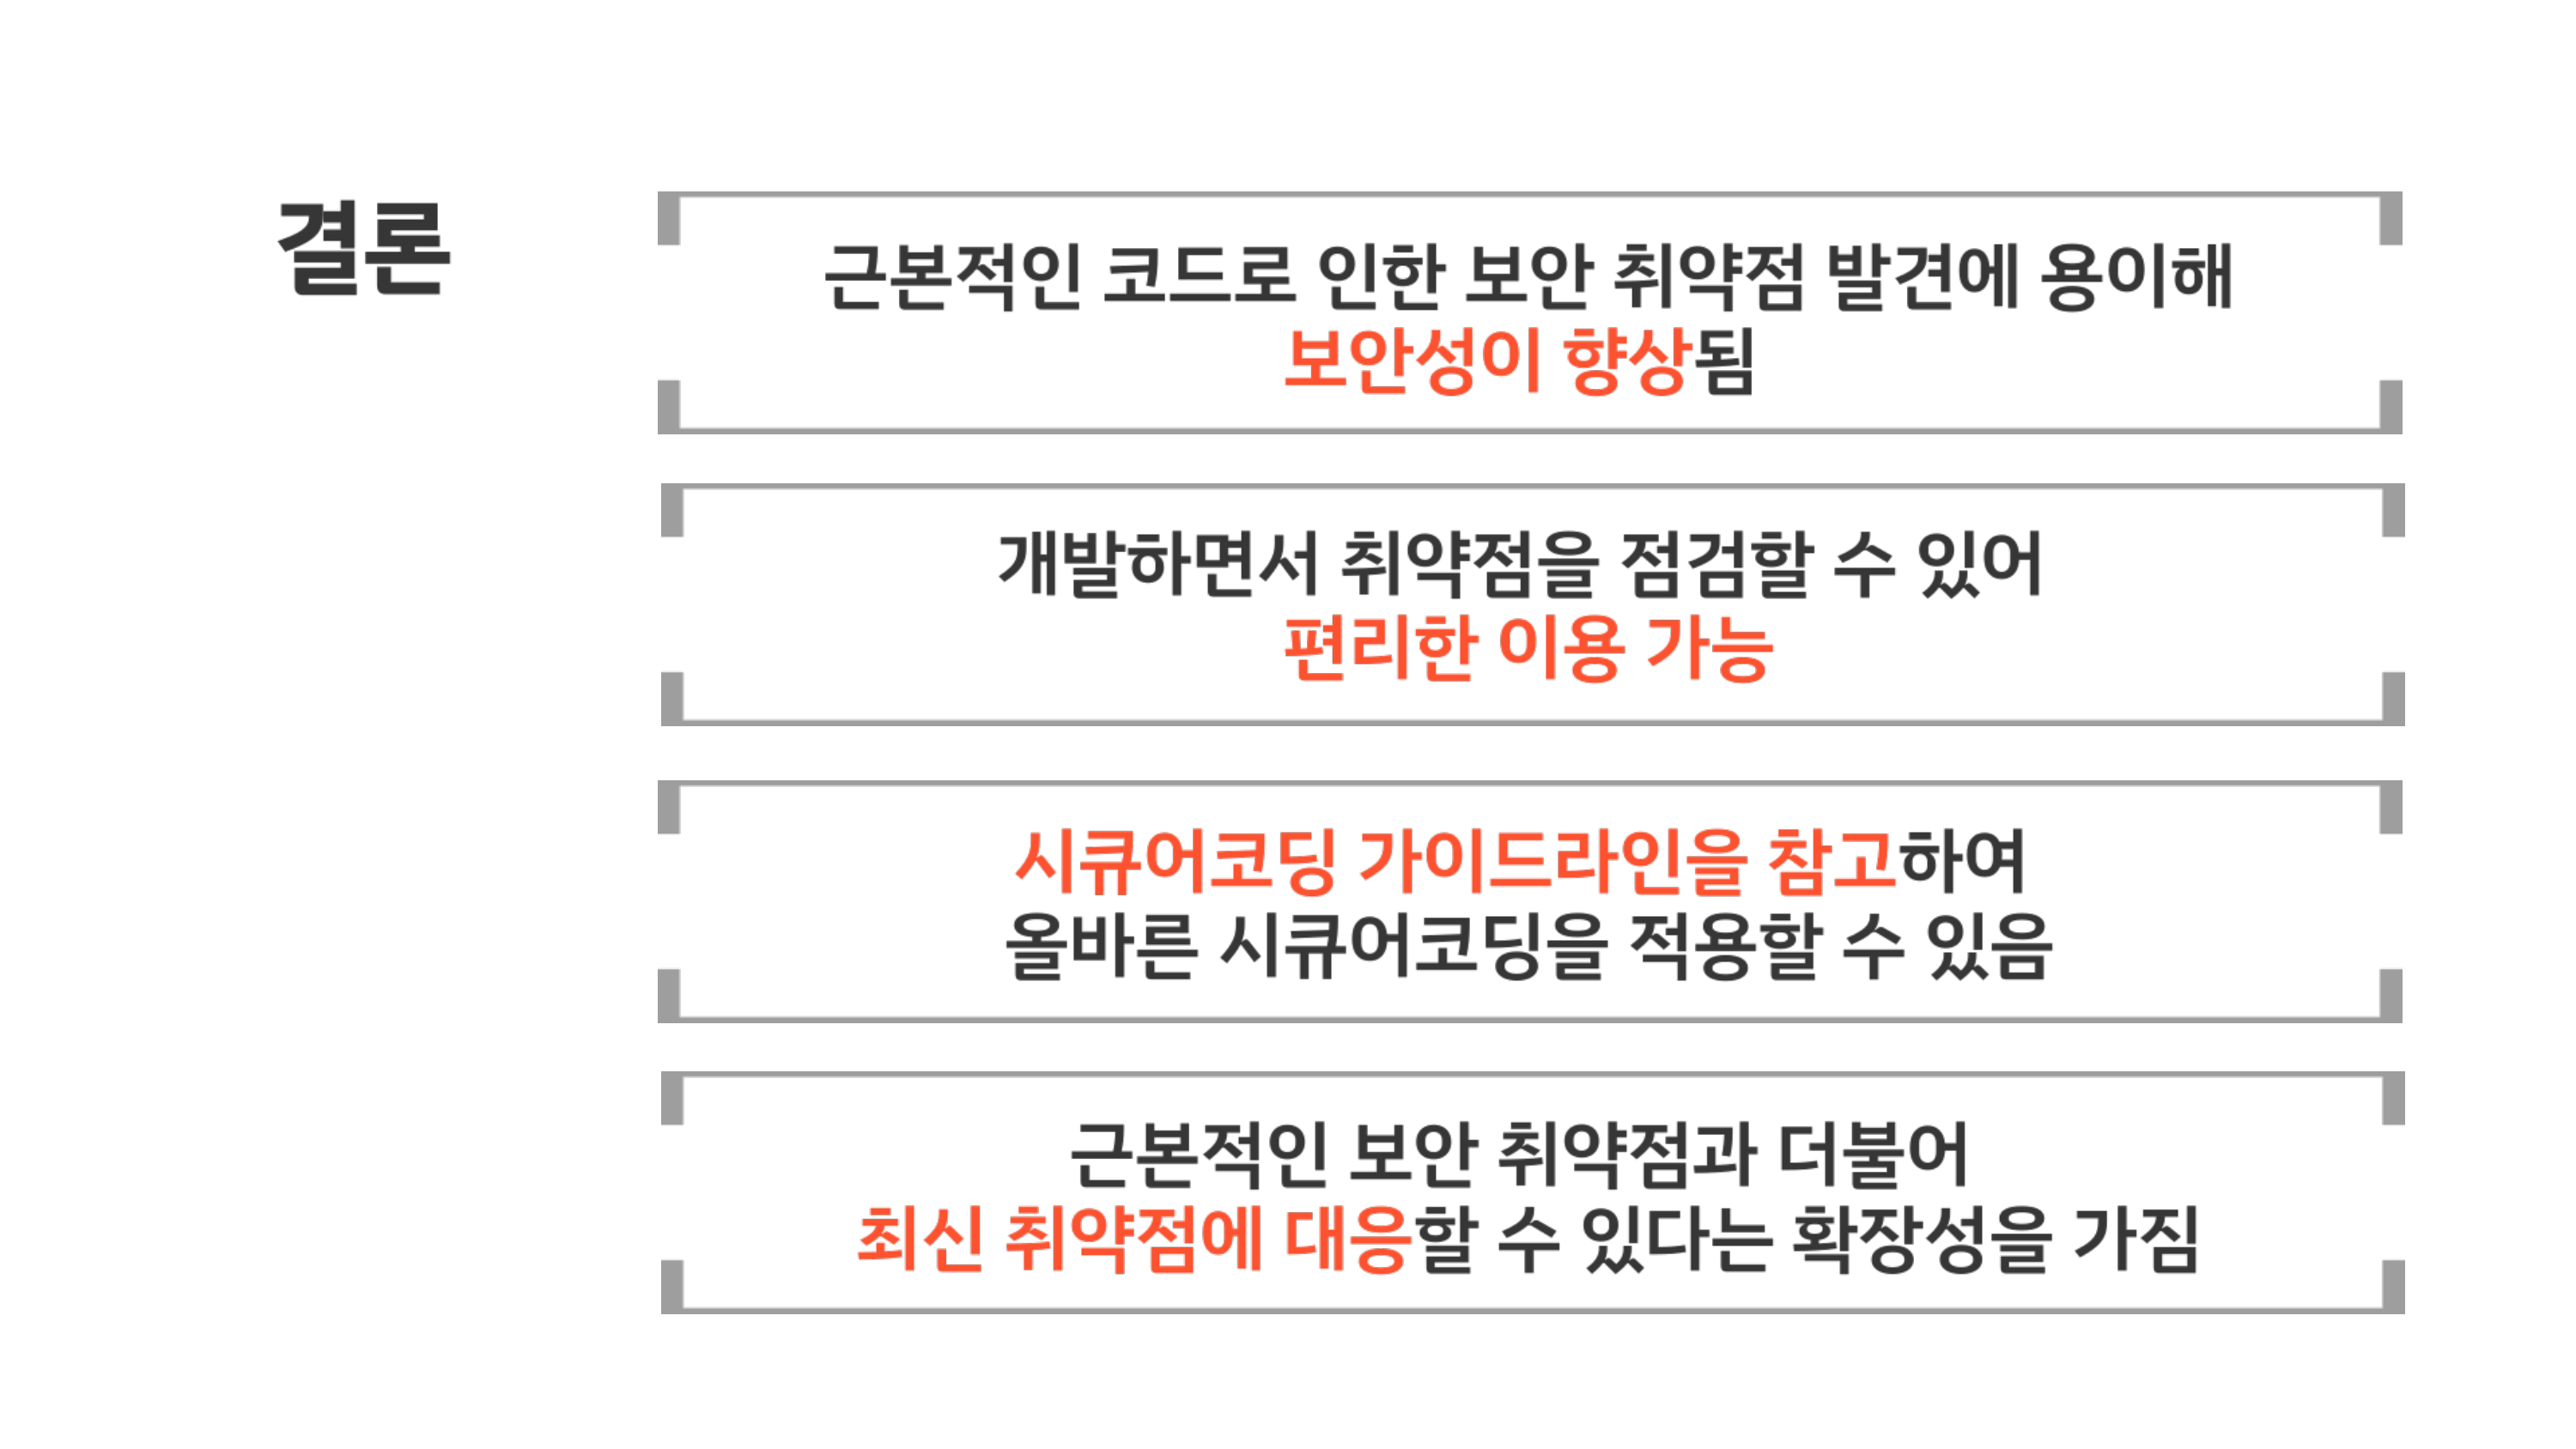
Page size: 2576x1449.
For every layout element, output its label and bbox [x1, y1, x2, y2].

text_box [658, 191, 2403, 434]
text_box [658, 780, 2403, 1023]
picture [772, 1092, 2224, 1309]
picture [772, 501, 2065, 718]
picture [772, 798, 2078, 1016]
picture [772, 214, 2259, 431]
text_box [661, 482, 2405, 726]
text_box [661, 1071, 2405, 1314]
picture [1, 161, 483, 341]
